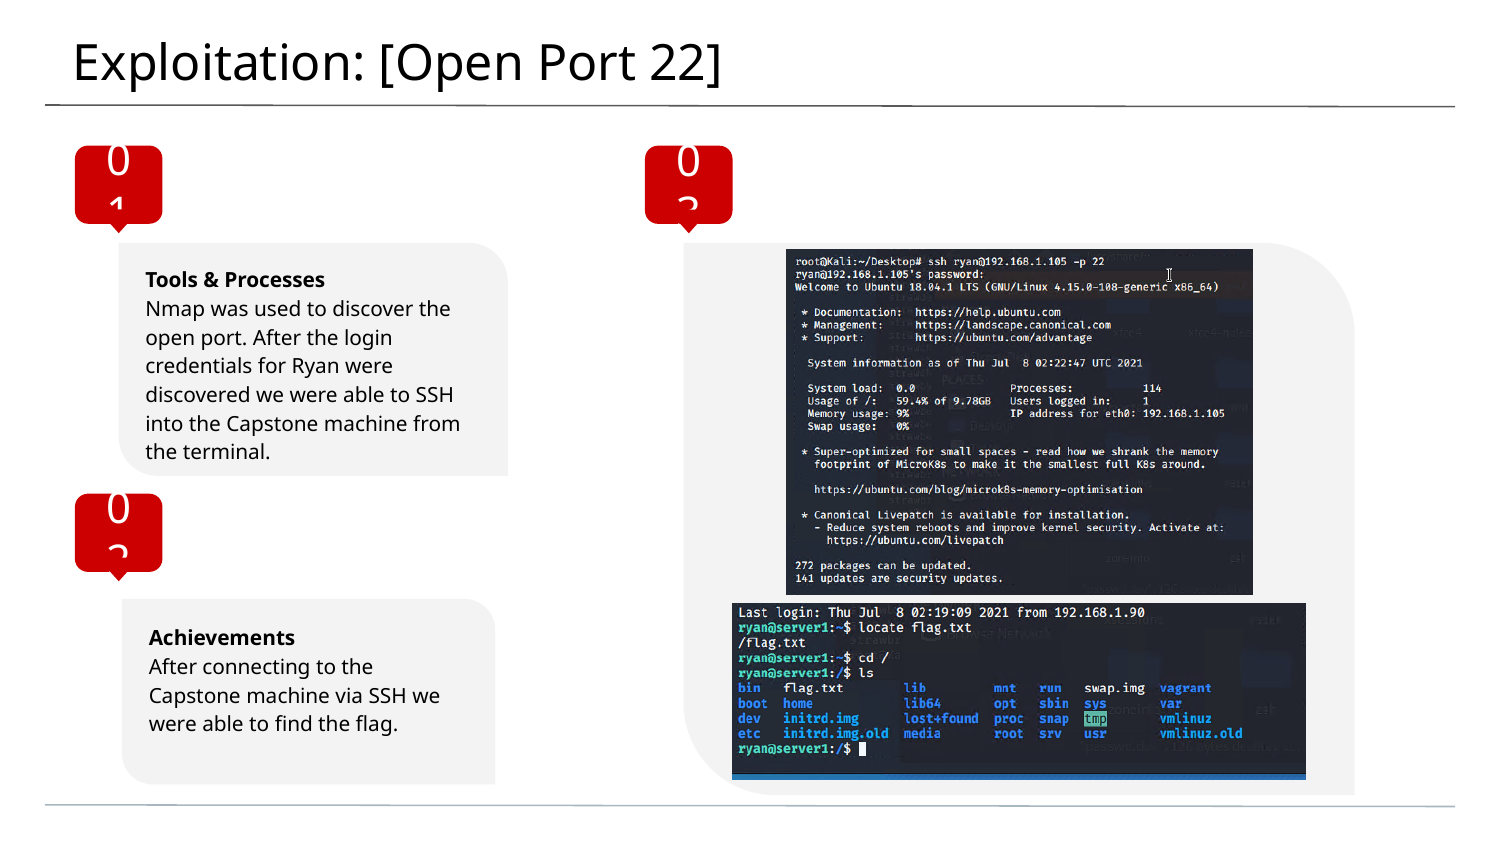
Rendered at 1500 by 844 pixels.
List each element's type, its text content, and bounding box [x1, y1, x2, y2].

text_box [644, 145, 733, 234]
text_box [132, 253, 508, 476]
text_box [132, 606, 496, 785]
text_box [683, 242, 1355, 796]
text_box Achievements After connecting to the Capstone machine via SSH we were able to find the flag. [118, 591, 484, 777]
picture [732, 603, 1306, 780]
text_box Tools & Processes Nmap was used to discover the open port. After the login credentials for Ryan were discovered we were able to SSH into the Capstone machine from the terminal. [115, 233, 496, 467]
picture [785, 249, 1253, 595]
title Exploitation: [Open Port 22] [0, 0, 1500, 88]
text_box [74, 145, 163, 234]
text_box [74, 493, 163, 582]
